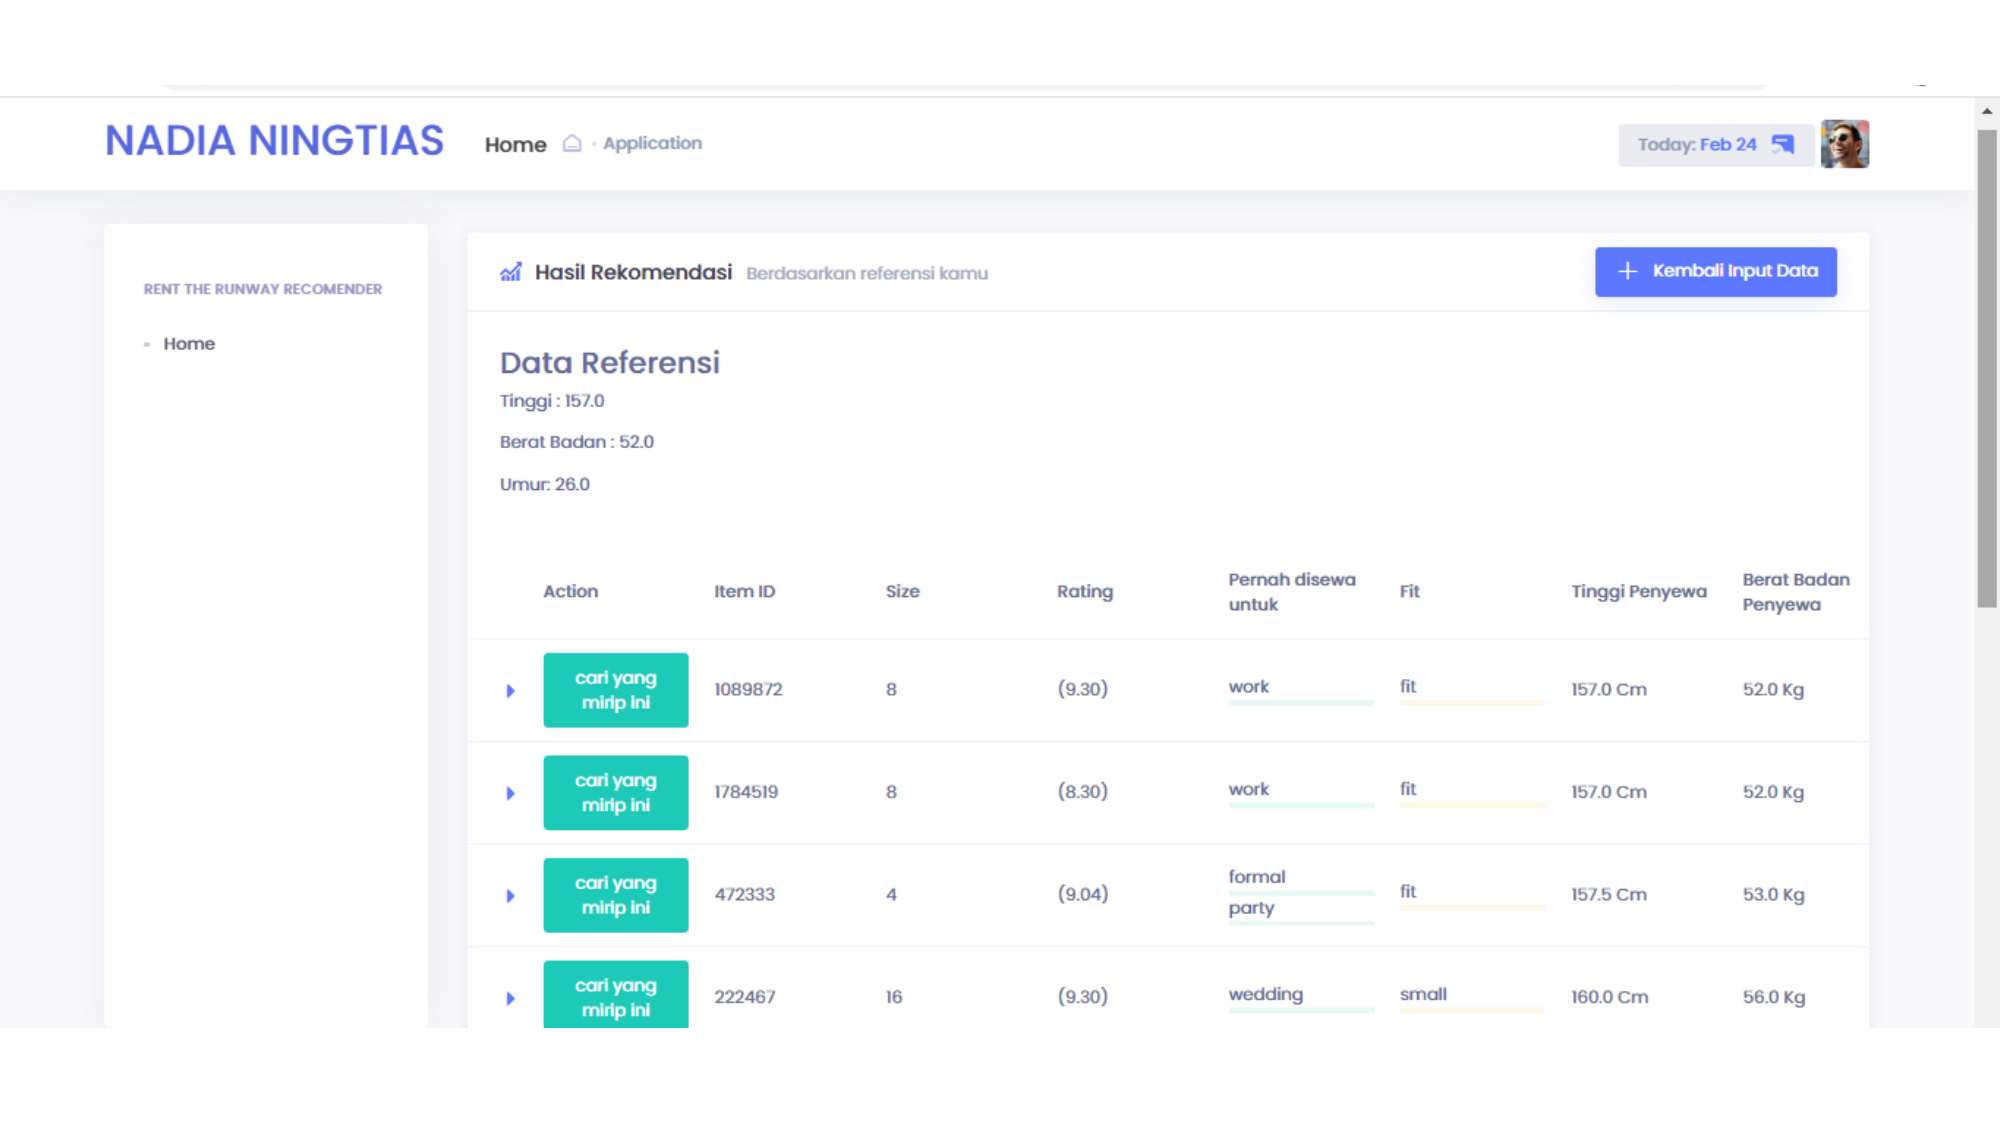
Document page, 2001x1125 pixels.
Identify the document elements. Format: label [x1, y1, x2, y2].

picture [0, 84, 2000, 1029]
